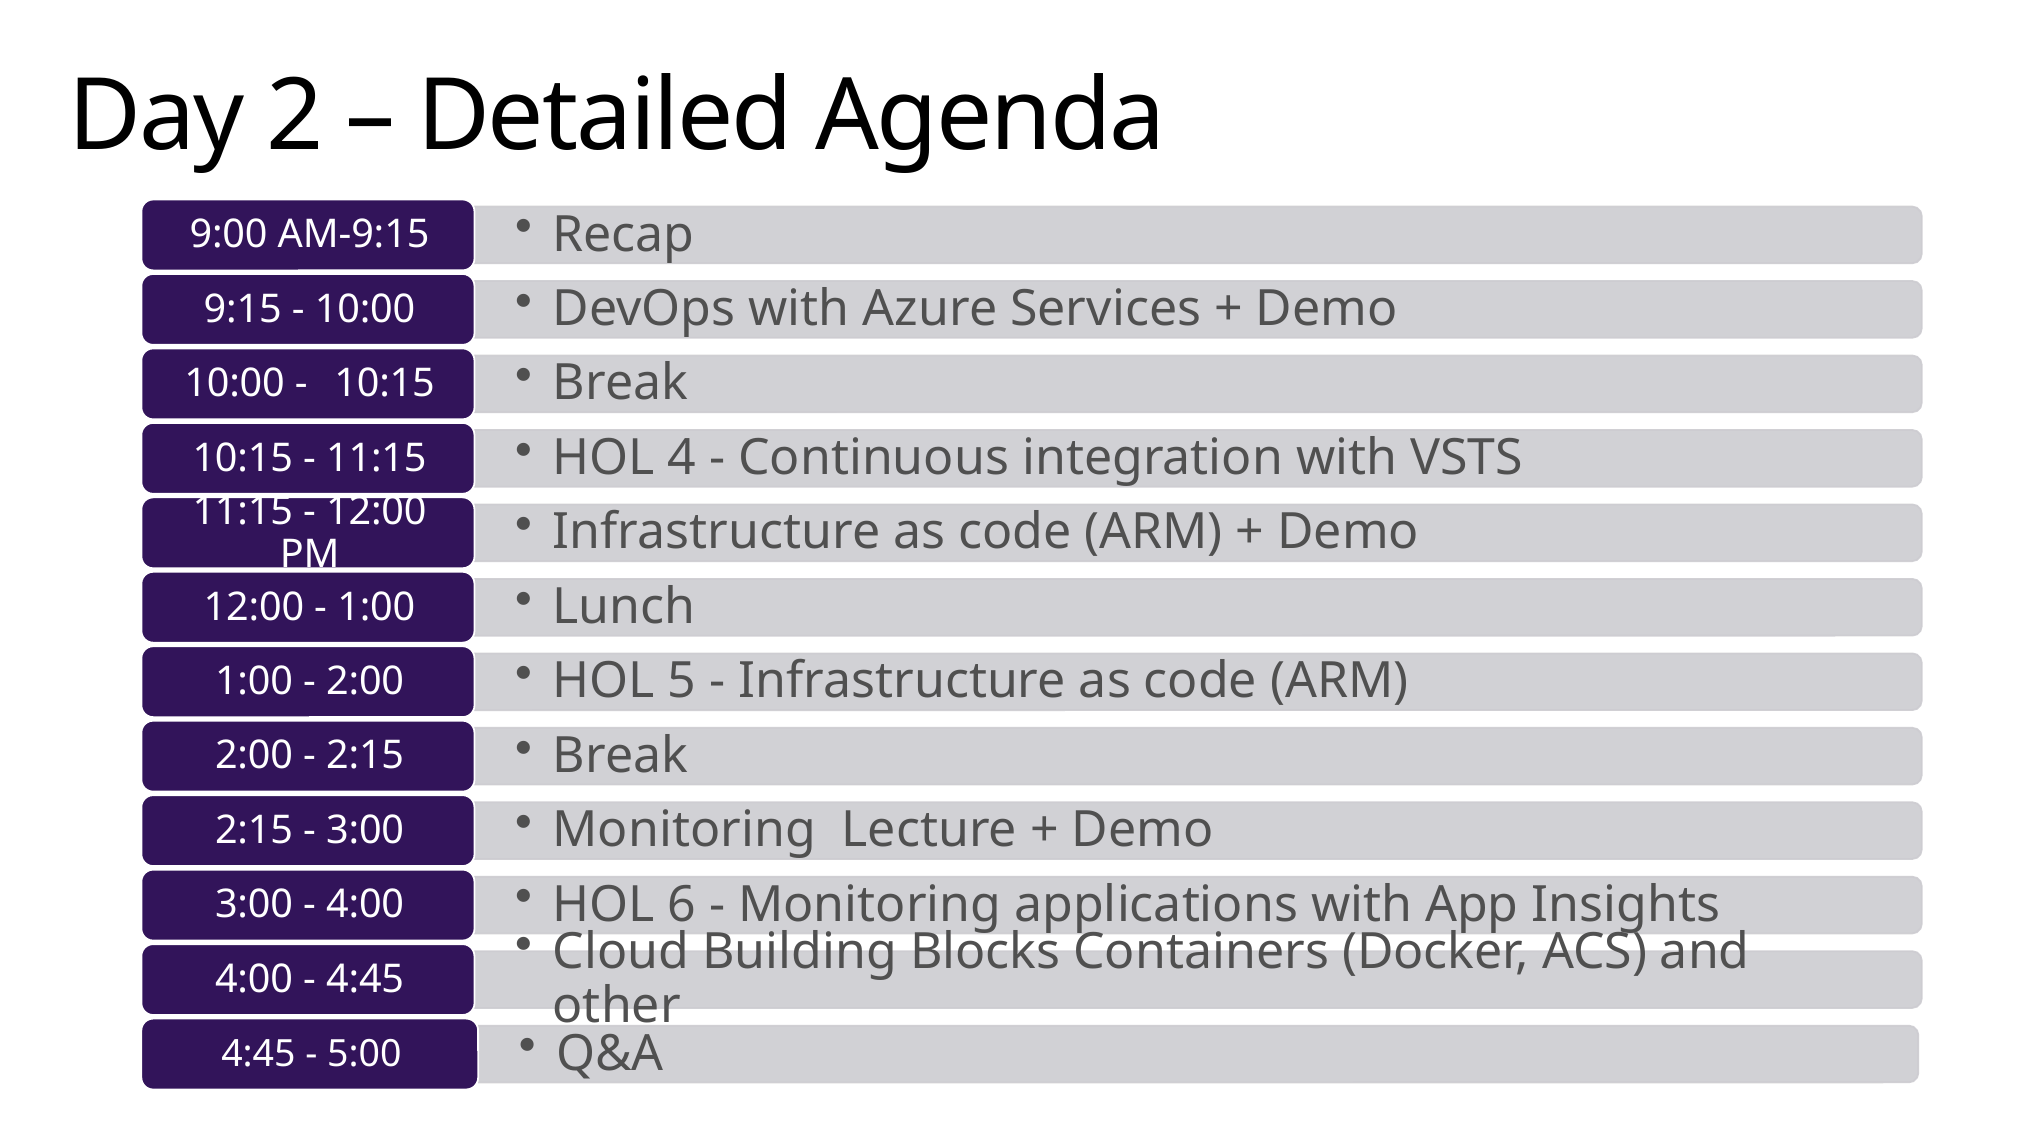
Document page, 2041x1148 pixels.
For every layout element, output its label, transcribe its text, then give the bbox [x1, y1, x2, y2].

title Day 2 – Detailed Agenda [45, 48, 1996, 199]
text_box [67, 198, 1996, 1091]
